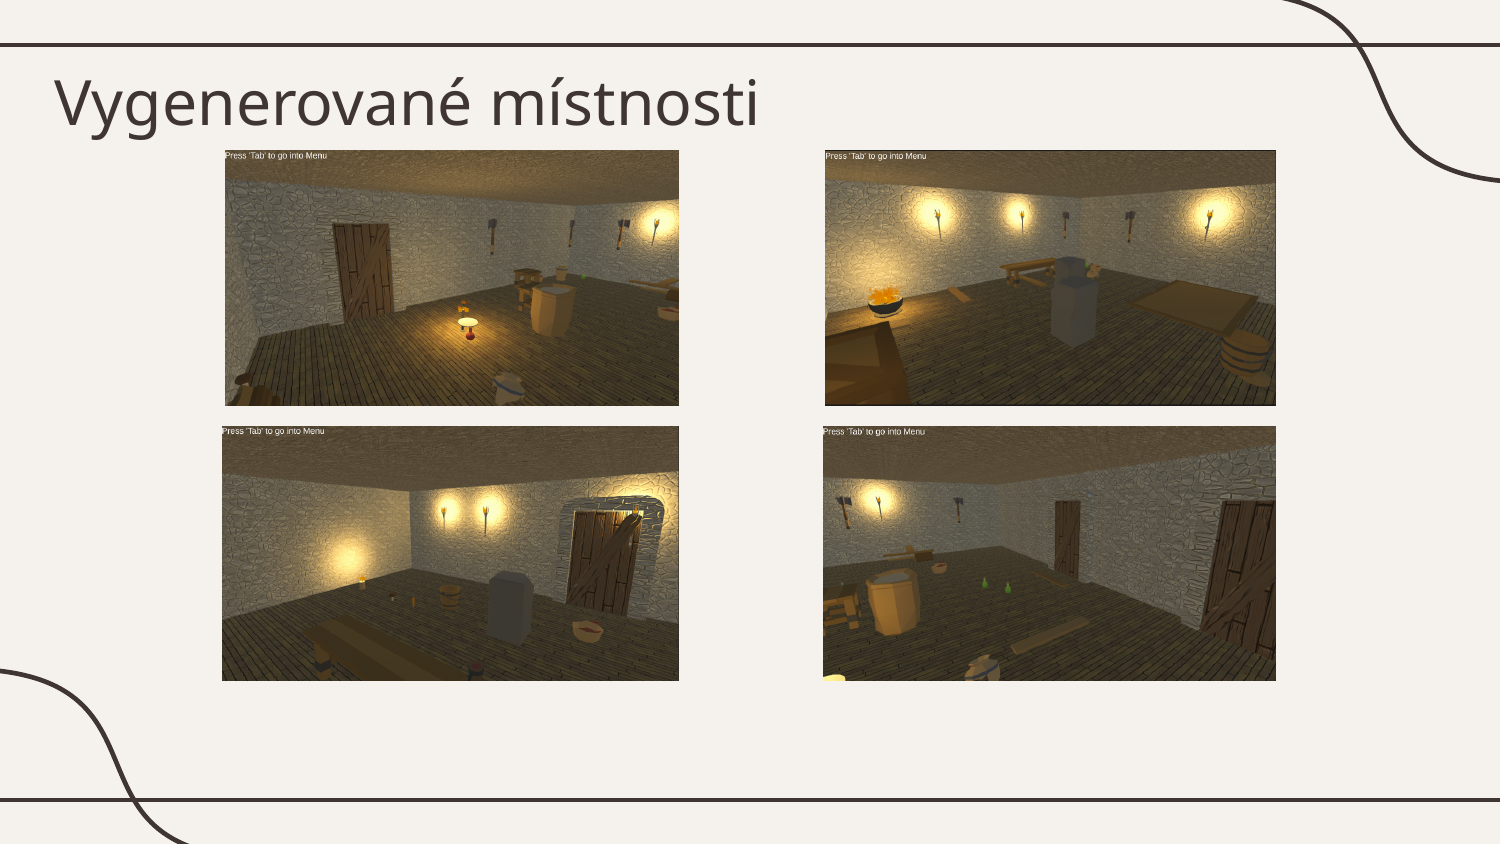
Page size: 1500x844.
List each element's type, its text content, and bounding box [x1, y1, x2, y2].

title Vygenerované místnosti [39, 48, 846, 142]
picture [222, 425, 679, 682]
picture [825, 150, 1276, 406]
picture [823, 425, 1276, 682]
picture [224, 150, 679, 406]
